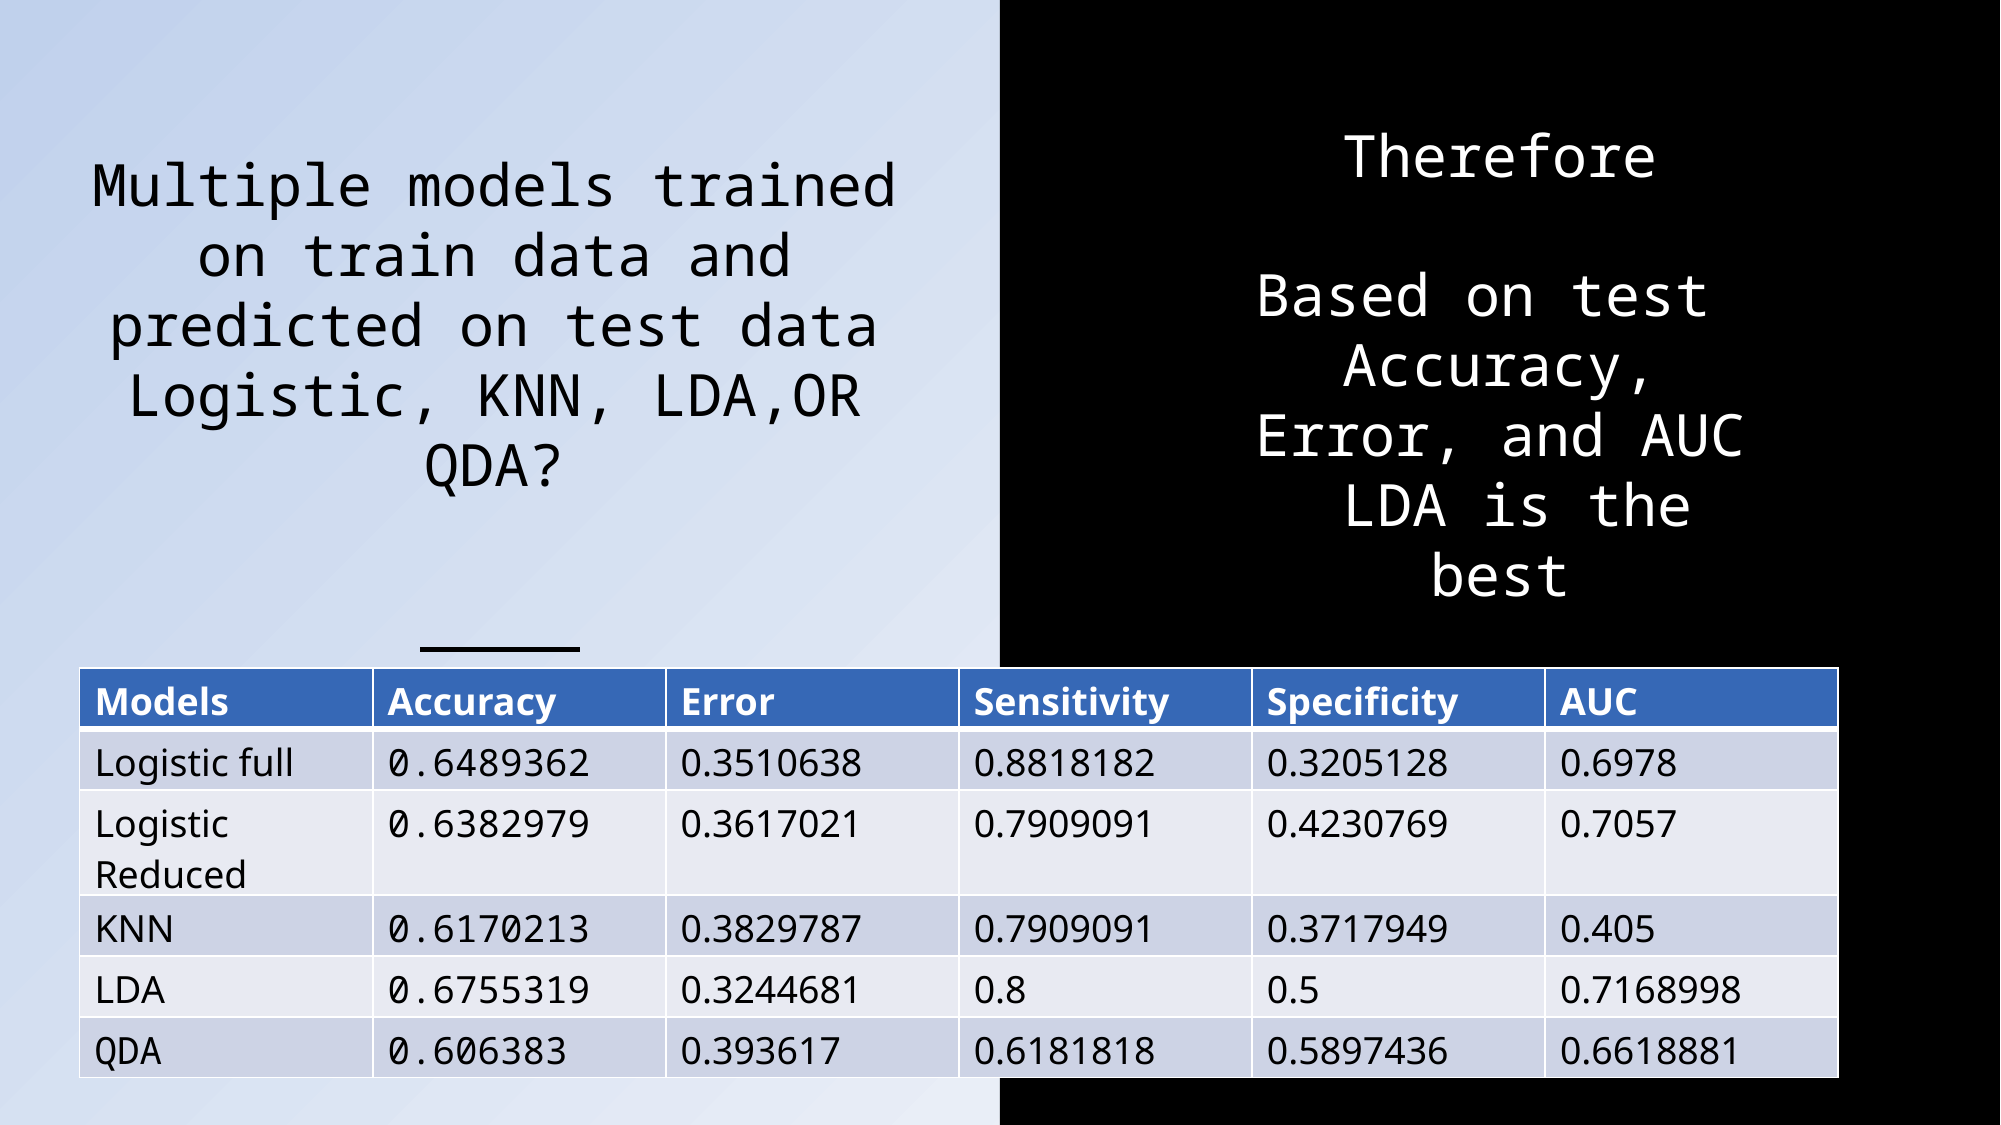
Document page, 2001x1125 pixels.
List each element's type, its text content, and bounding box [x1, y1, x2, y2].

table_cell 0.3829787 [667, 896, 958, 955]
table_header Specificity [1253, 669, 1544, 726]
text_box [999, 0, 2000, 1125]
table_cell KNN [80, 896, 372, 955]
table_cell 0.6170213 [374, 896, 665, 955]
table_cell 0.7909091 [960, 896, 1251, 955]
table_cell 0.8818182 [960, 732, 1251, 789]
text_box [0, 0, 999, 1125]
table_cell 0.3244681 [667, 957, 958, 1016]
table_cell 0.606383 [374, 1018, 665, 1077]
table_cell 0.3205128 [1253, 732, 1544, 789]
table_cell 0.405 [1546, 896, 1837, 955]
table_cell 0.4230769 [1253, 791, 1544, 894]
table_cell 0.6978 [1546, 732, 1837, 789]
table_cell 0.7909091 [960, 791, 1251, 894]
table_cell 0.6489362 [374, 732, 665, 789]
table_cell 0.6755319 [374, 957, 665, 1016]
text_box Multiple models trained on train data and predicted on test data Logistic, KNN, LDA,OR QDA? [30, 140, 959, 576]
table_header Accuracy [374, 669, 665, 726]
table_cell QDA [80, 1018, 372, 1077]
text_box Therefore Based on test Accuracy, Error, and AUC LDA is the best [1210, 111, 1791, 616]
table_header Error [667, 669, 958, 726]
table_cell 0.393617 [667, 1018, 958, 1077]
table_cell 0.6382979 [374, 791, 665, 894]
table_cell 0.7057 [1546, 791, 1837, 894]
table_cell 0.6618881 [1546, 1018, 1837, 1077]
table_cell 0.6181818 [960, 1018, 1251, 1077]
table_header AUC [1546, 669, 1837, 726]
table_cell 0.8 [960, 957, 1251, 1016]
table_cell 0.5 [1253, 957, 1544, 1016]
table_cell 0.7168998 [1546, 957, 1837, 1016]
table_cell Logistic Reduced [80, 791, 372, 894]
table_cell Logistic full [80, 732, 372, 789]
table_cell LDA [80, 957, 372, 1016]
table_cell 0.3510638 [667, 732, 958, 789]
table_cell 0.3717949 [1253, 896, 1544, 955]
table_header Sensitivity [960, 669, 1251, 726]
table_cell 0.5897436 [1253, 1018, 1544, 1077]
table_cell 0.3617021 [667, 791, 958, 894]
table_header Models [80, 669, 372, 726]
